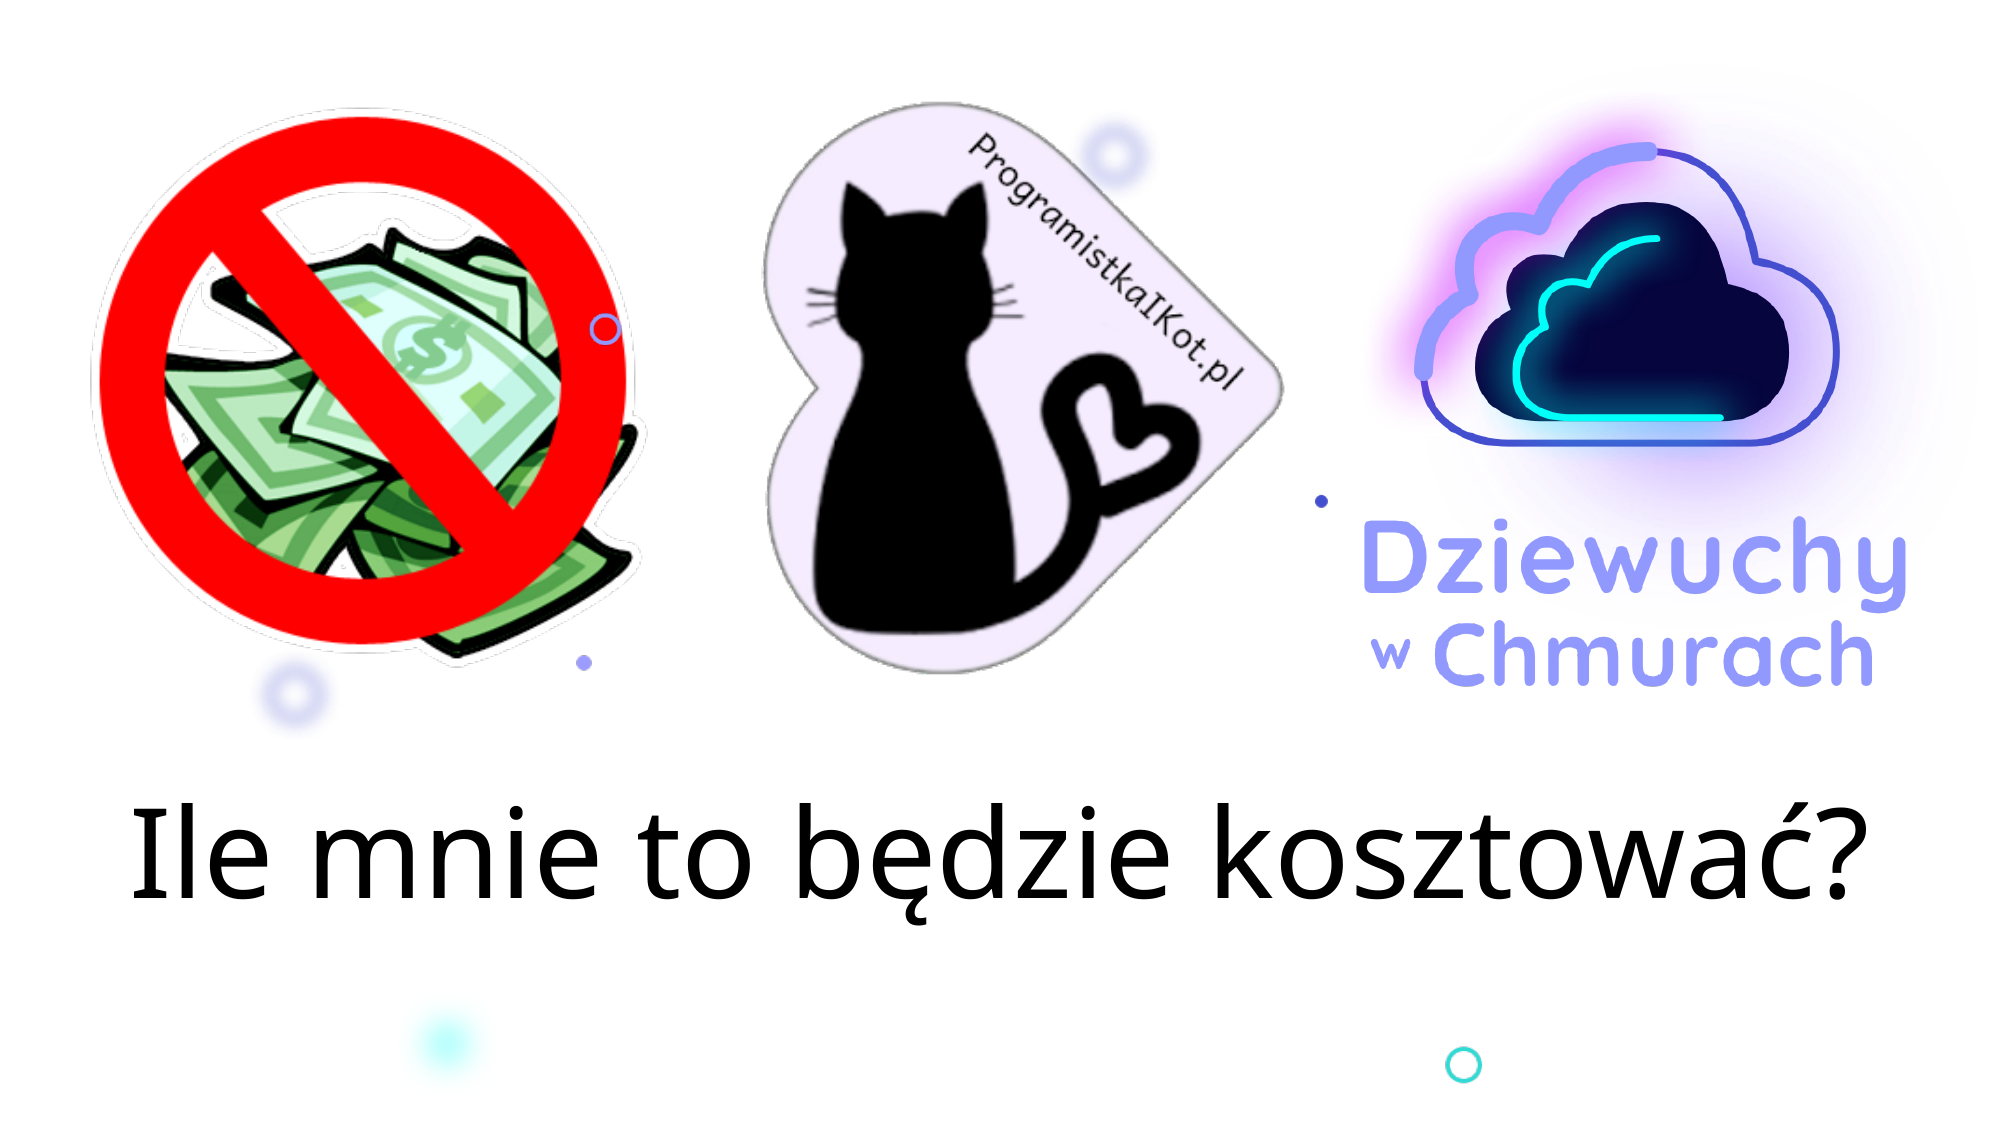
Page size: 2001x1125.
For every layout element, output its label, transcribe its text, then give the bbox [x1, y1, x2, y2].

title Ile mnie to będzie kosztować? [1482, 749, 1895, 933]
title Ile mnie to będzie kosztować? [105, 749, 249, 933]
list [79, 98, 249, 678]
picture [249, 18, 1978, 1107]
